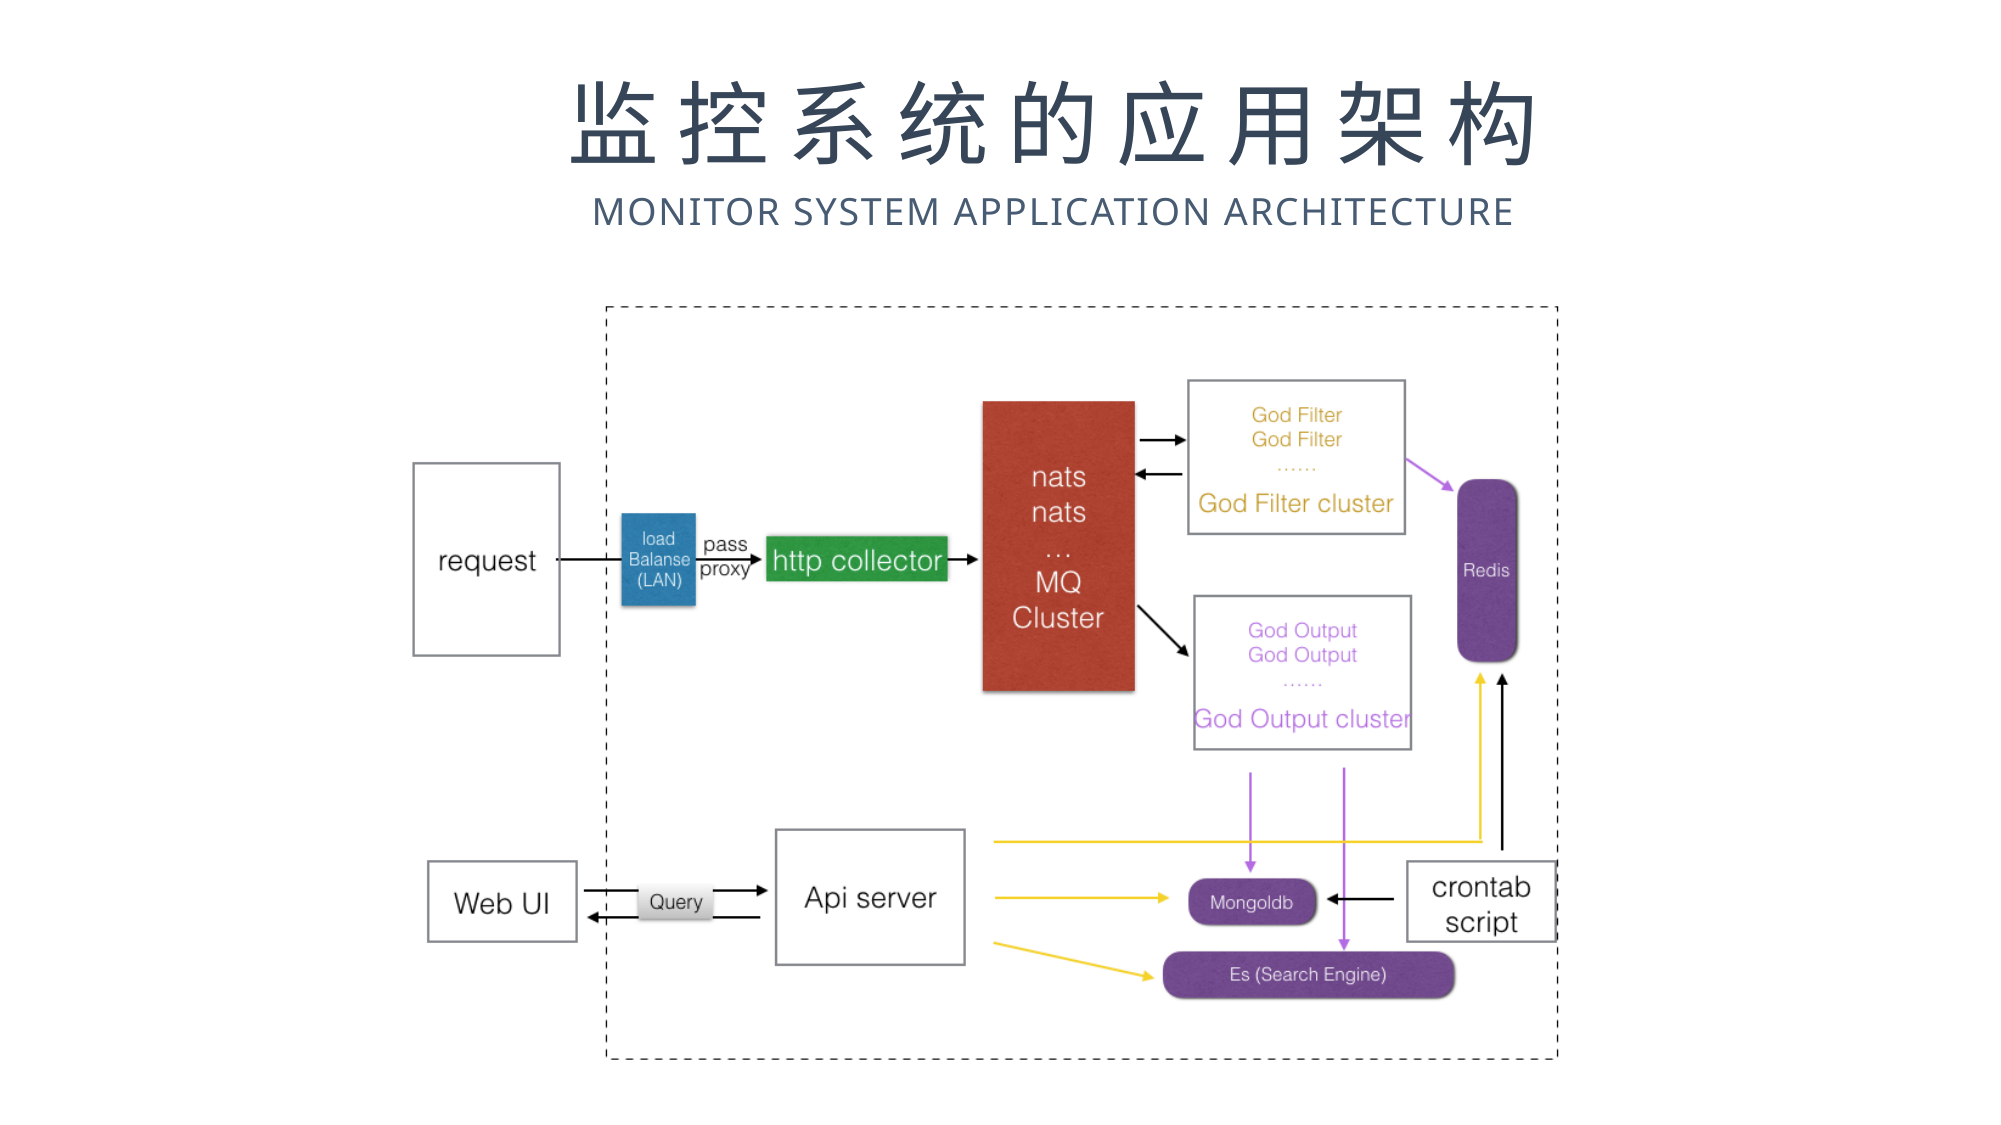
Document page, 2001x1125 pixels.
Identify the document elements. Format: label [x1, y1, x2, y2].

picture [386, 254, 1614, 1083]
text_box [549, 59, 1558, 242]
